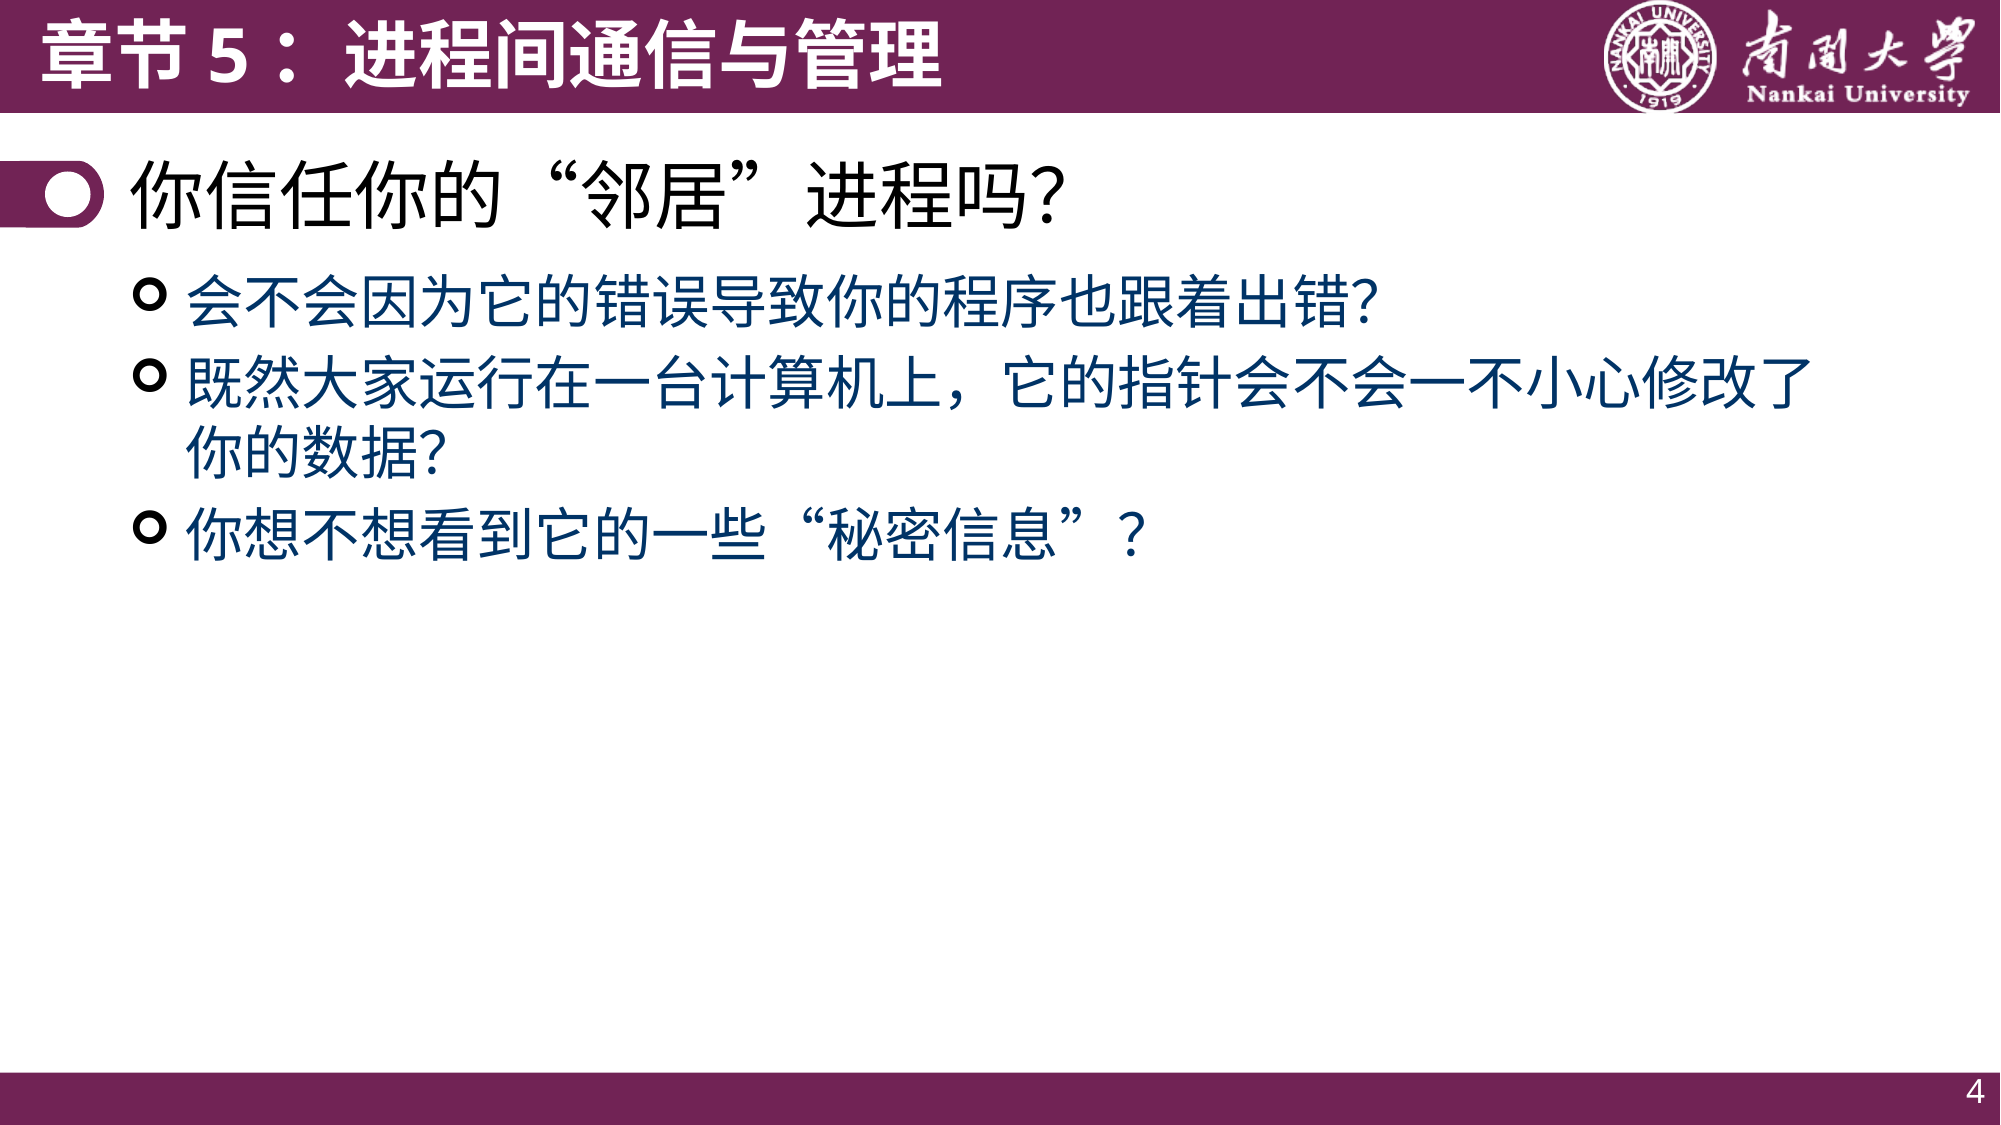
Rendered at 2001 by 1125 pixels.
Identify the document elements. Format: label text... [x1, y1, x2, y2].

picture [1603, 0, 2001, 118]
list 会不会因为它的错误导致你的程序也跟着出错？ 既然大家运行在一台计算机上，它的指针会不会一不小心修改了你的数据？ 你想不想看到它的一些“秘密信息”？ [114, 257, 1886, 972]
title 你信任你的“邻居”进程吗？ [114, 143, 1886, 255]
slide_number 4 [1533, 1067, 2000, 1118]
